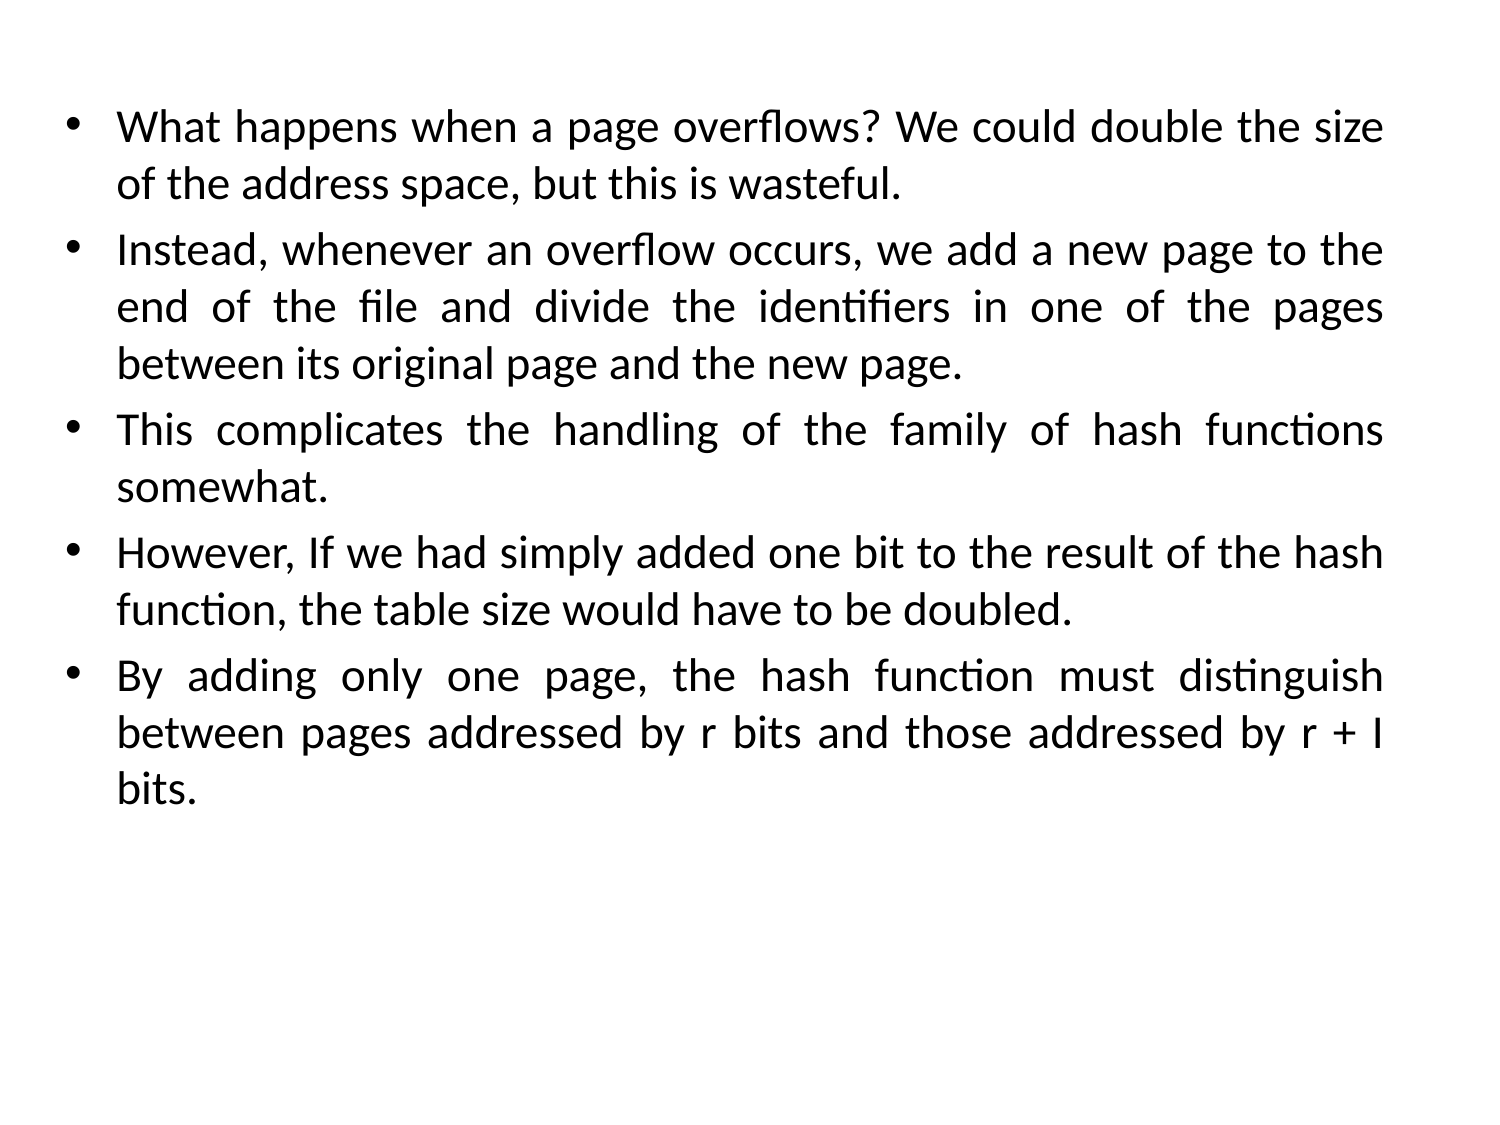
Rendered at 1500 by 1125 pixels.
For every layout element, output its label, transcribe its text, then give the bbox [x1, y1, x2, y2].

list What happens when a page overflows? We could double the size of the address space, but this is wasteful. Instead, whenever an overflow occurs, we add a new page to the end of the file and divide the identifiers in one of the pages between its original page and the new page. This complicates the handling of the family of hash functions somewhat. However, If we had simply added one bit to the result of the hash function, the table size would have to be doubled. By adding only one page, the hash function must distinguish between pages addressed by r bits and those addressed by r + I bits. [50, 87, 1400, 830]
